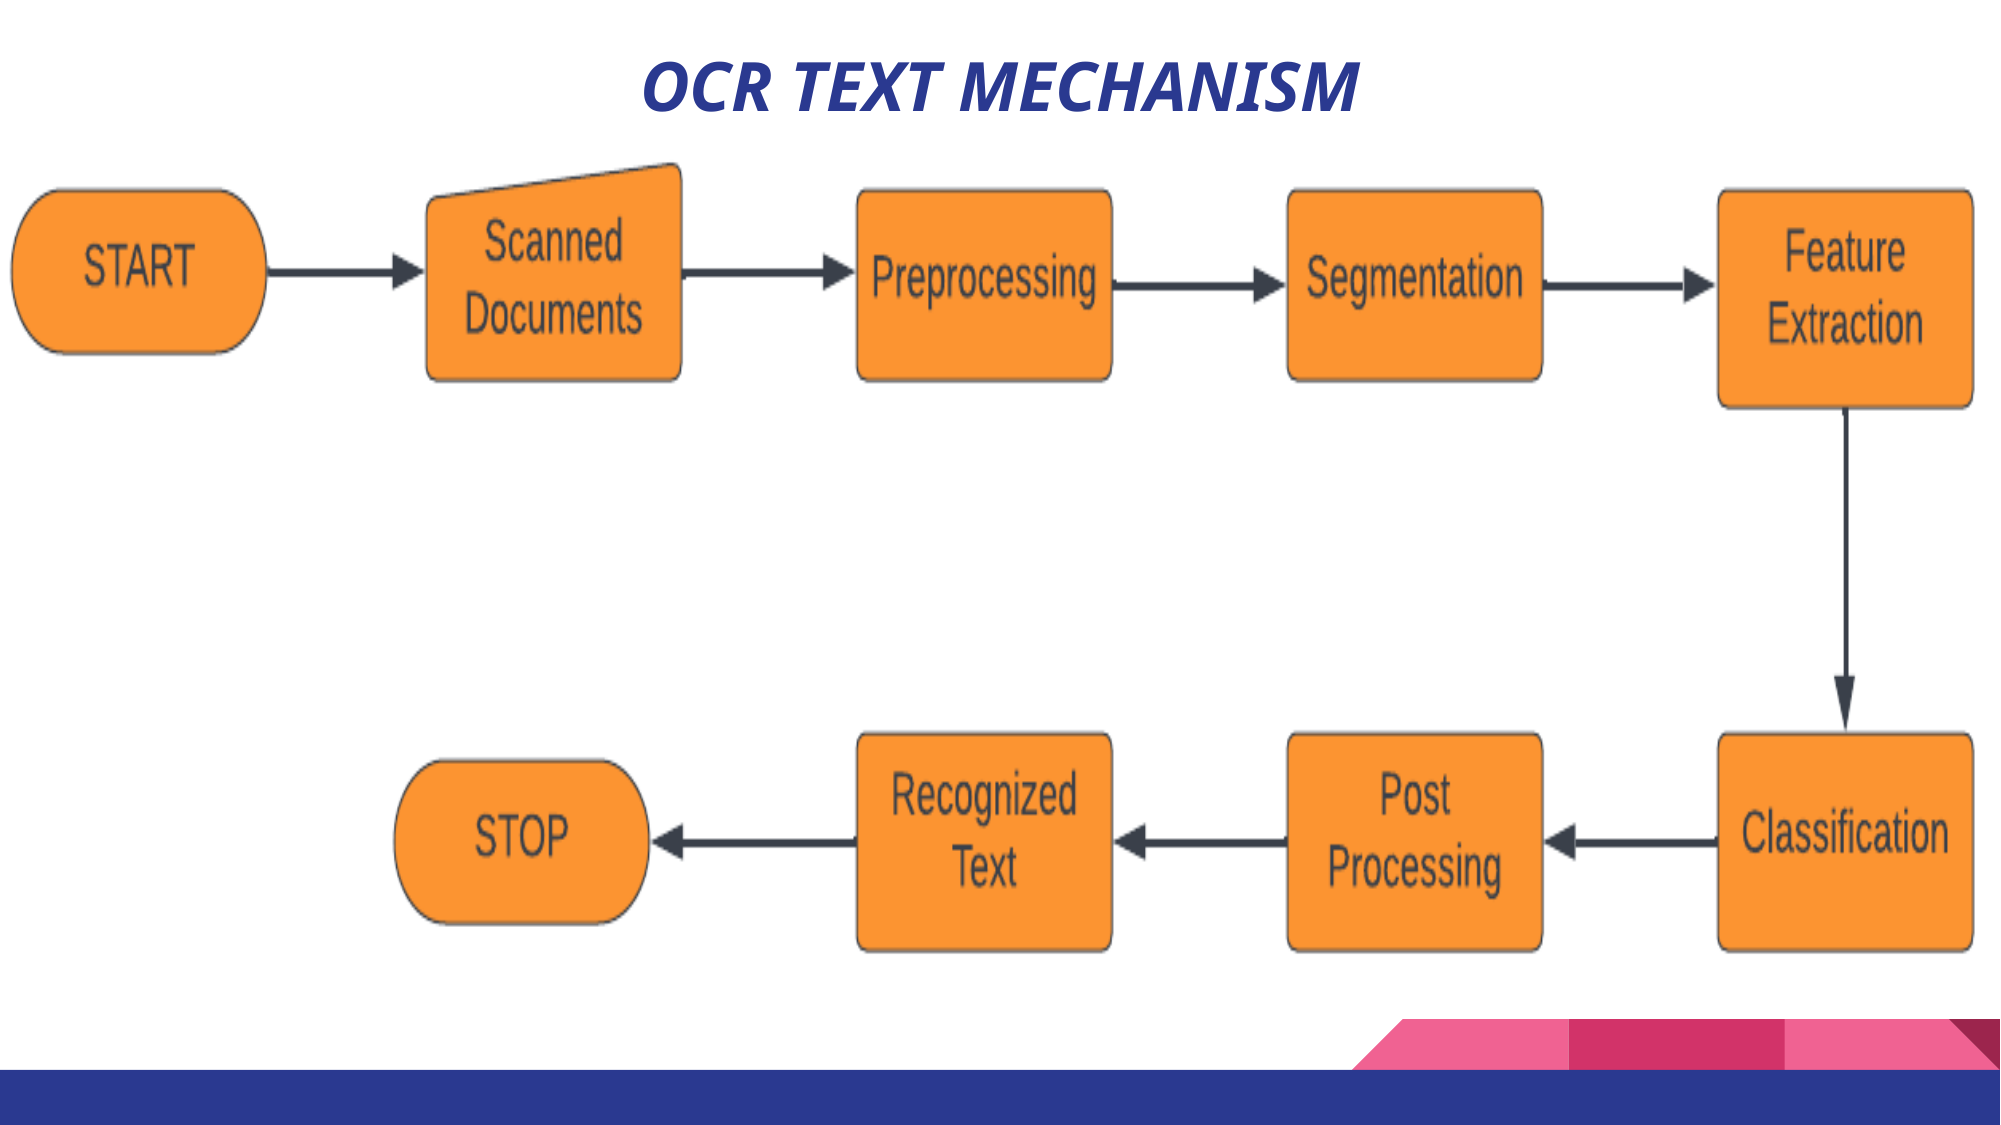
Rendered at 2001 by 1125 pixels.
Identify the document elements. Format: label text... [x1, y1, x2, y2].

picture [0, 151, 2000, 1020]
title OCR TEXT MECHANISM [68, 19, 1932, 150]
